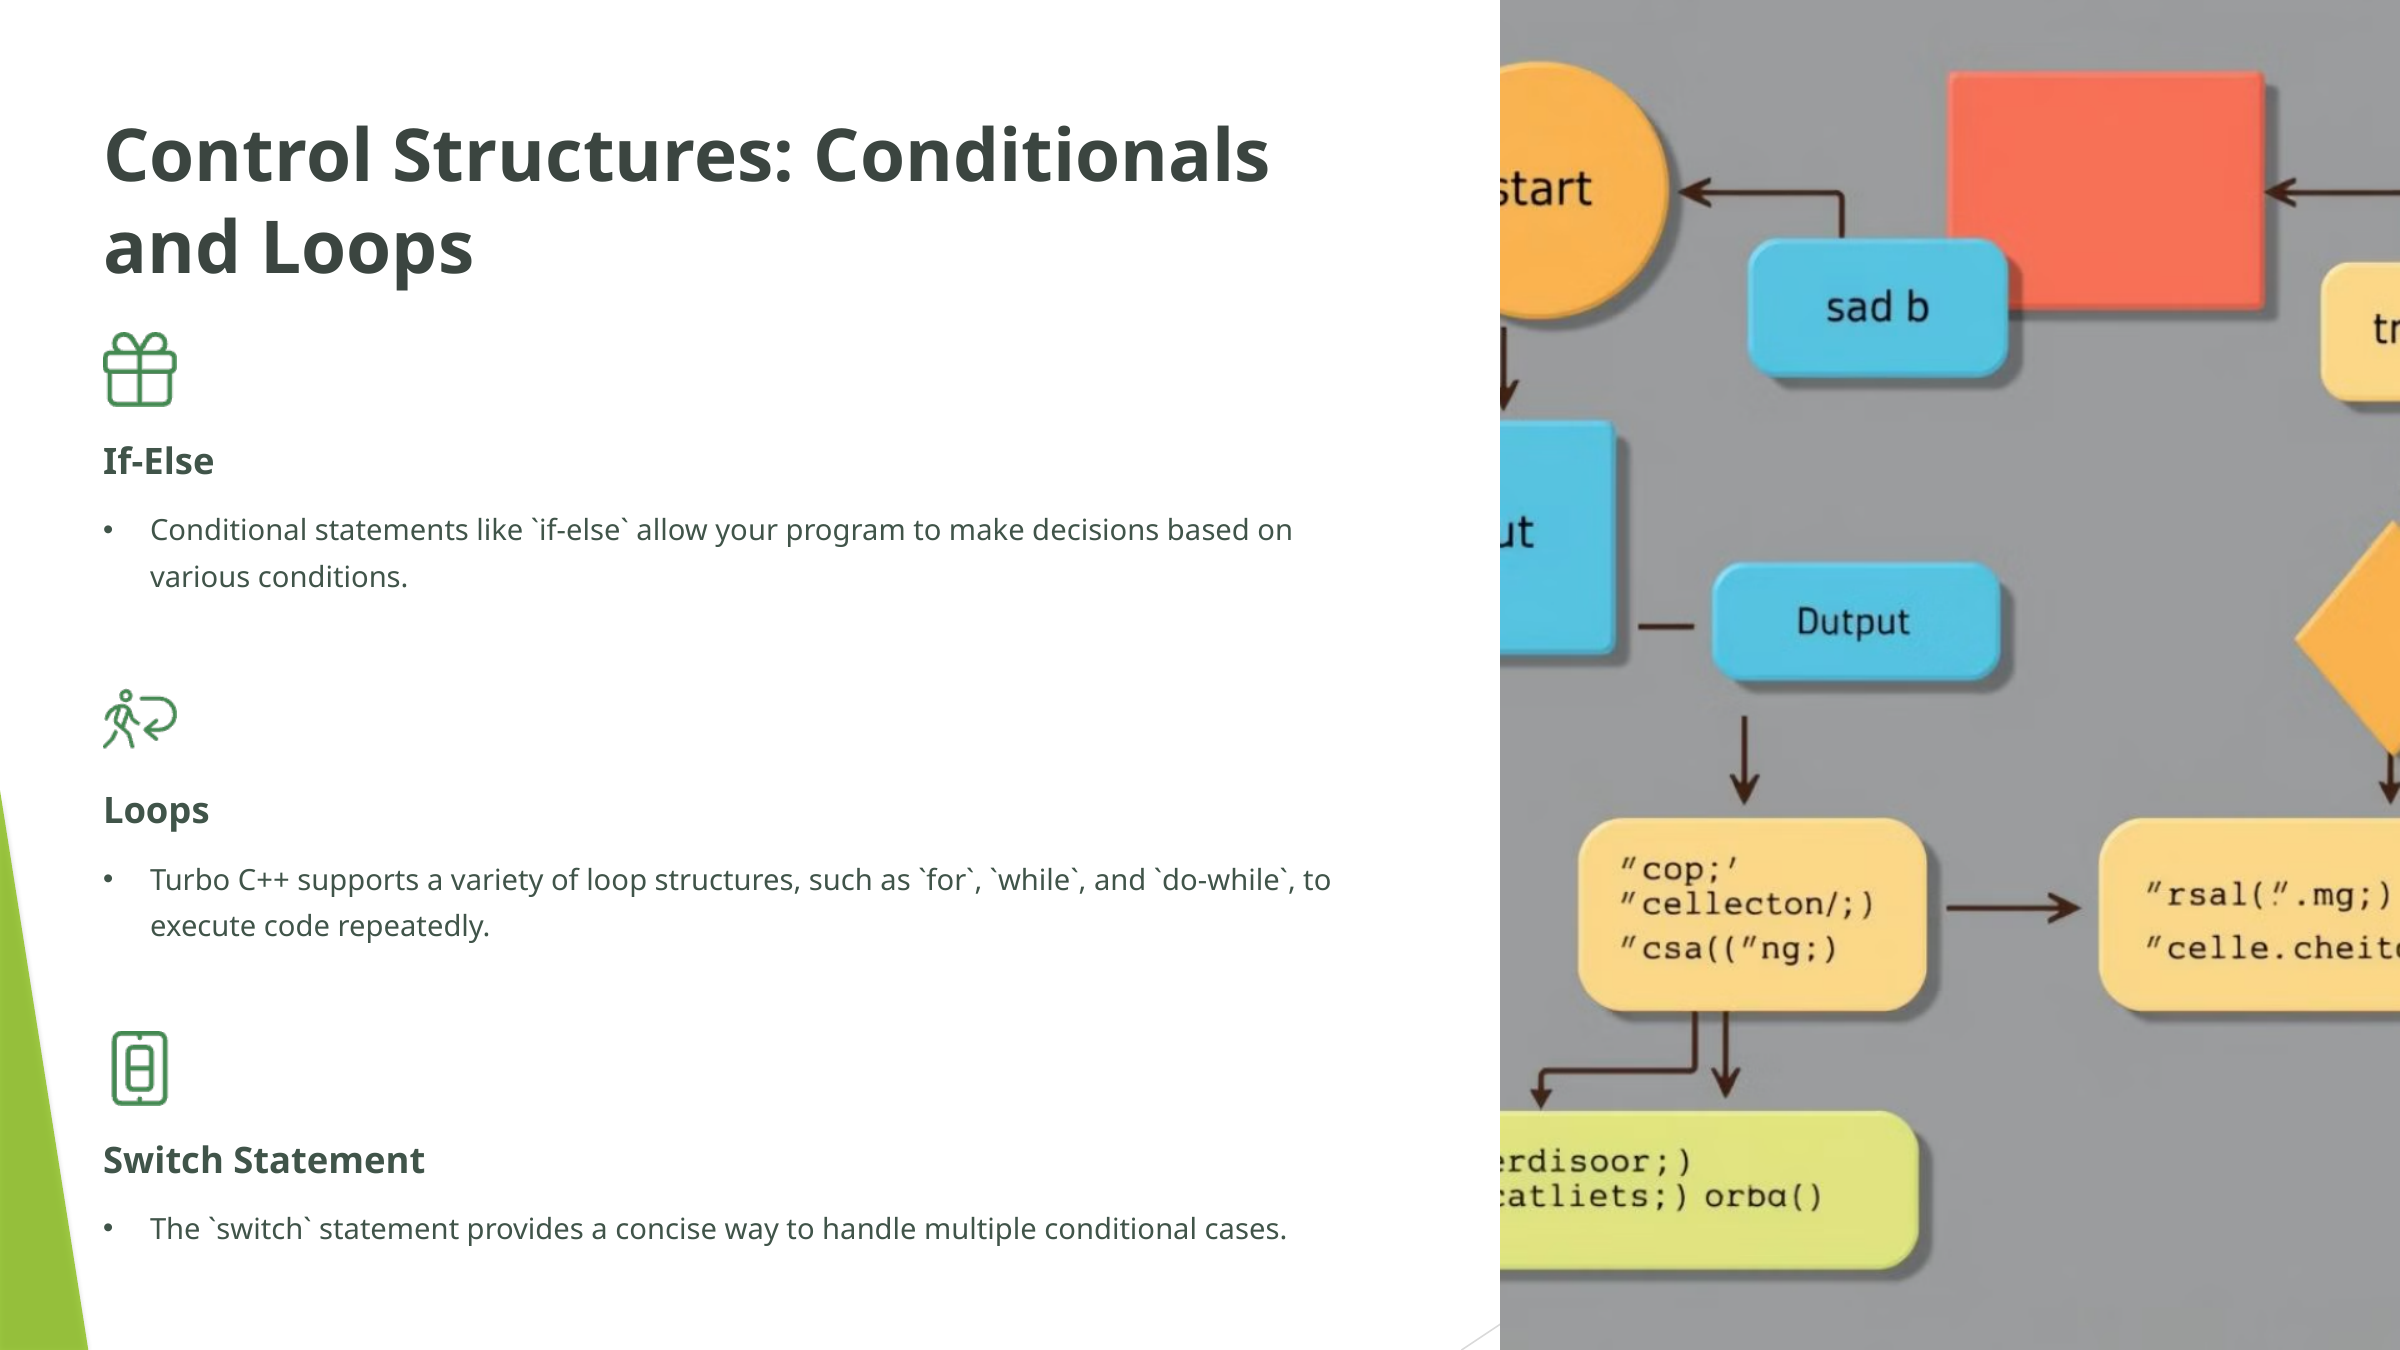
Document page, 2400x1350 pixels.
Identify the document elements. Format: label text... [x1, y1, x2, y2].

text_box If-Else [103, 435, 472, 482]
picture [1499, 0, 2400, 1350]
picture [102, 681, 178, 757]
text_box Turbo C++ supports a variety of loop structures, such as `for`, `while`, and `do-while`, to execute code repeatedly. [103, 848, 1397, 944]
text_box Conditional statements like `if-else` allow your program to make decisions based on various conditions. [103, 499, 1397, 594]
text_box The `switch` statement provides a concise way to handle multiple conditional cases. [103, 1198, 1397, 1246]
picture [102, 1030, 178, 1106]
text_box Switch Statement [103, 1134, 472, 1181]
picture [102, 332, 178, 407]
text_box Loops [103, 785, 472, 832]
text_box Control Structures: Conditionals and Loops [103, 104, 1397, 289]
